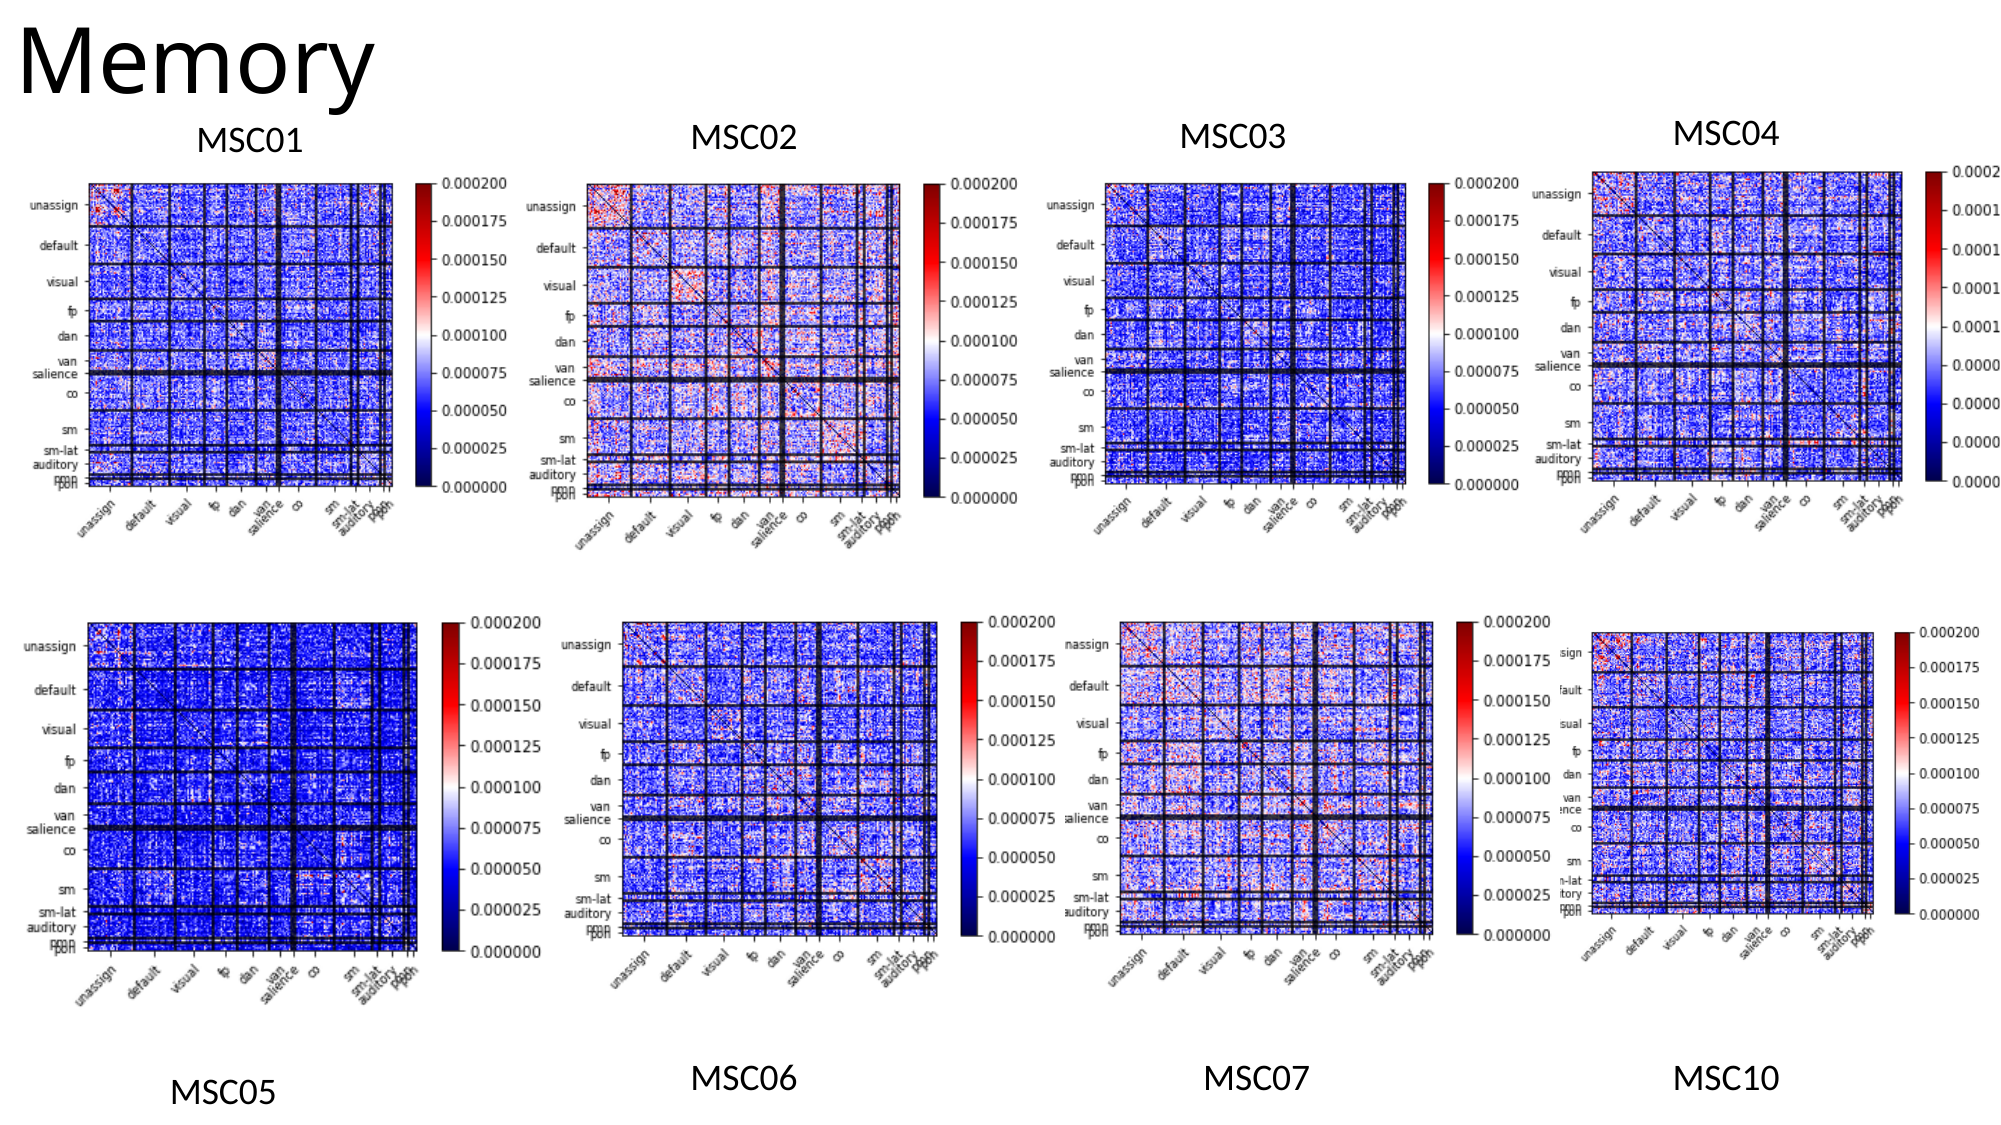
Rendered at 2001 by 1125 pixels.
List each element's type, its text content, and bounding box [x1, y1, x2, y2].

text_box MSC10 [1657, 1045, 1889, 1106]
text_box MSC01 [181, 107, 369, 168]
text_box MSC04 [1657, 100, 1845, 156]
picture [19, 168, 1027, 563]
text_box MSC03 [1164, 103, 1352, 164]
picture [12, 606, 1988, 1020]
text_box MSC05 [155, 1059, 363, 1120]
picture [1035, 156, 2000, 547]
text_box MSC02 [675, 104, 863, 165]
title Memory [0, 3, 1725, 125]
text_box MSC07 [1188, 1045, 1420, 1106]
text_box MSC06 [675, 1045, 884, 1106]
